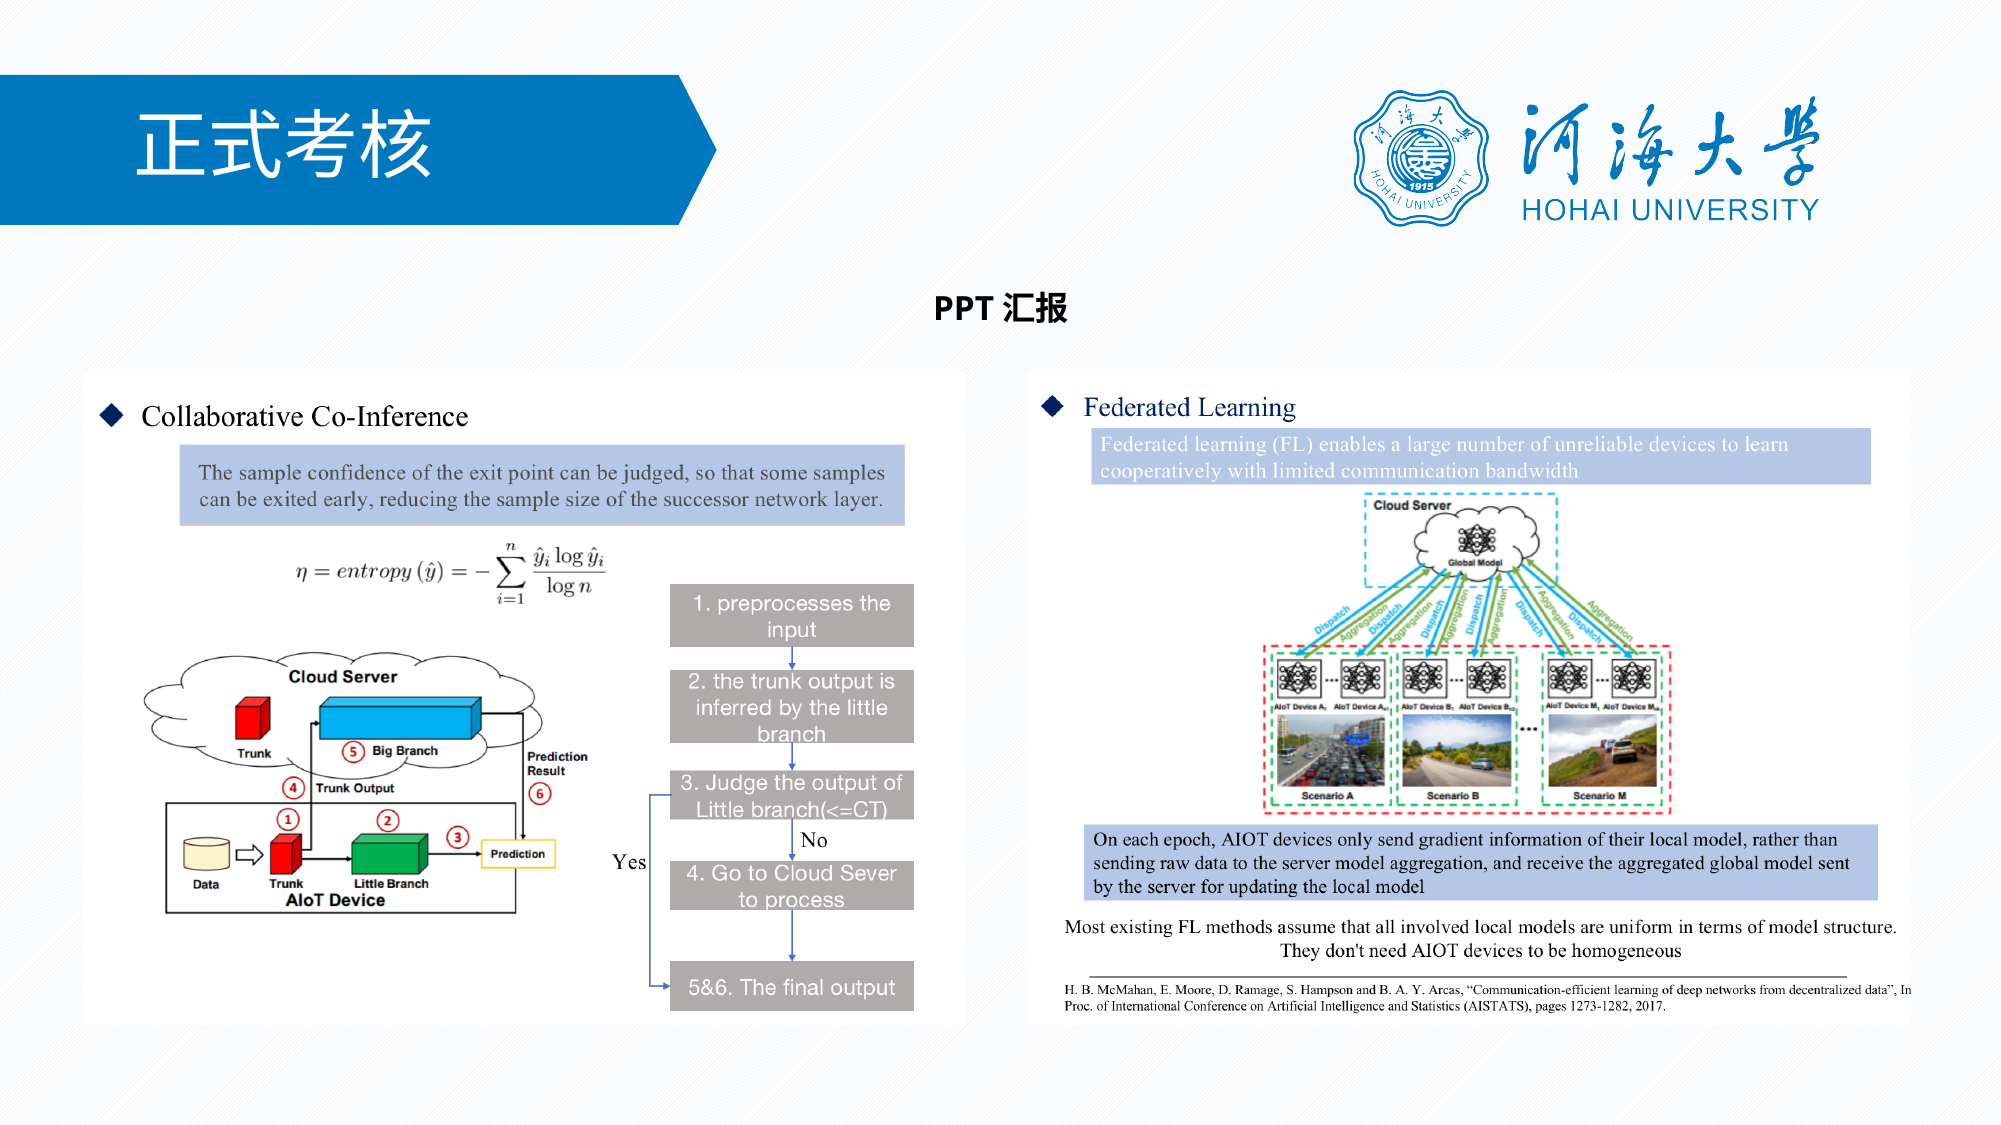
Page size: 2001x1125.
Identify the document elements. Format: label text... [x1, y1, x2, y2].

picture [1028, 372, 1911, 1025]
picture [1353, 90, 1836, 245]
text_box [0, 74, 717, 225]
picture [83, 372, 966, 1025]
text_box PPT汇报 [918, 279, 1179, 334]
